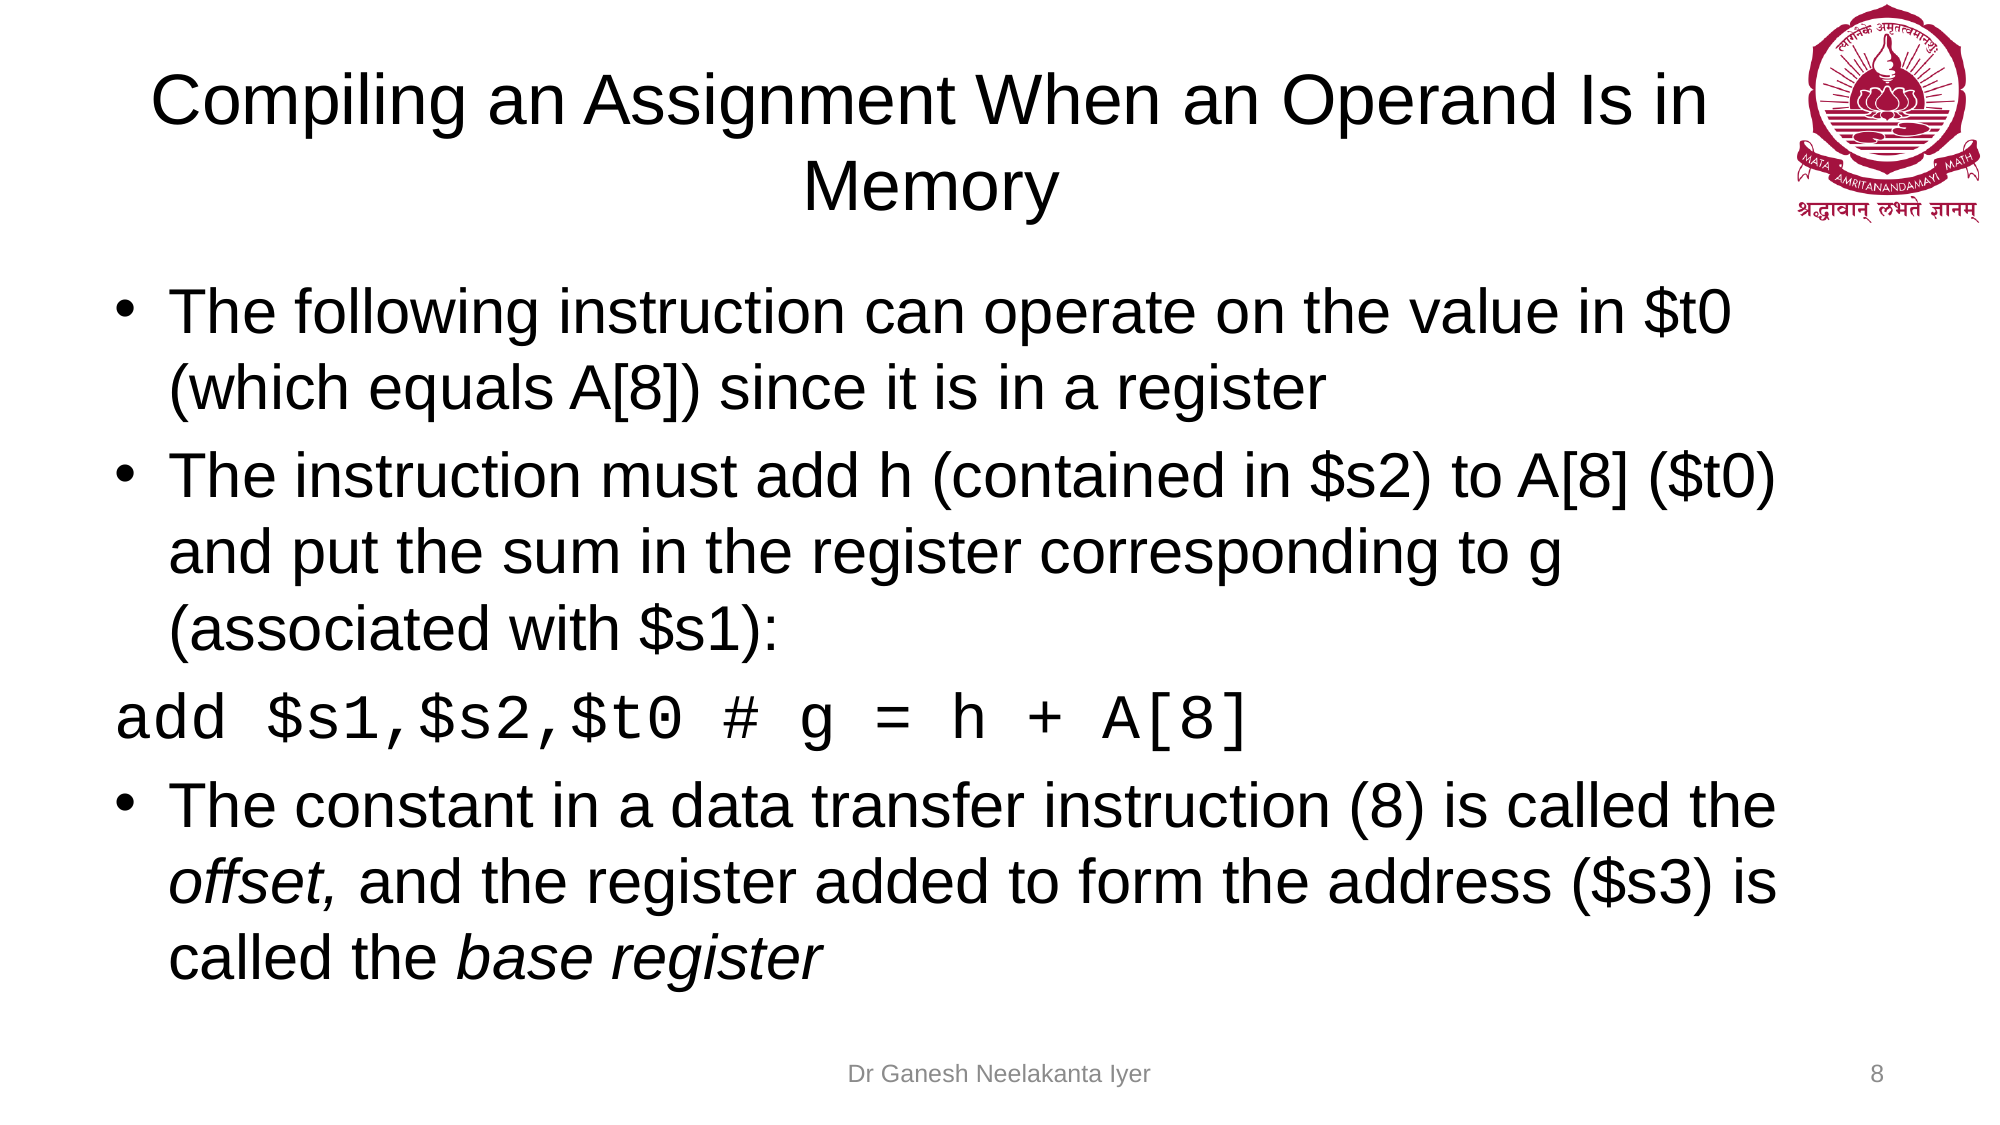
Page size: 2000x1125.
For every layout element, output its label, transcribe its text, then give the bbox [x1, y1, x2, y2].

list The following instruction can operate on the value in $t0 (which equals A[8]) since it is in a register The instruction must add h (contained in $s2) to A[8] ($t0) and put the sum in the register corresponding to g (associated with $s1): add $s1,$s2,$t0 # g = h + A[8] The constant in a data transfer instruction (8) is called the offset, and the register added to form the address ($s3) is called the base register [99, 262, 1900, 1005]
picture [1776, 1, 2000, 225]
footer Dr Ganesh Neelakanta Iyer [683, 1042, 1317, 1103]
title Compiling an Assignment When an Operand Is in Memory [99, 45, 1763, 233]
slide_number 8 [1432, 1042, 1900, 1103]
